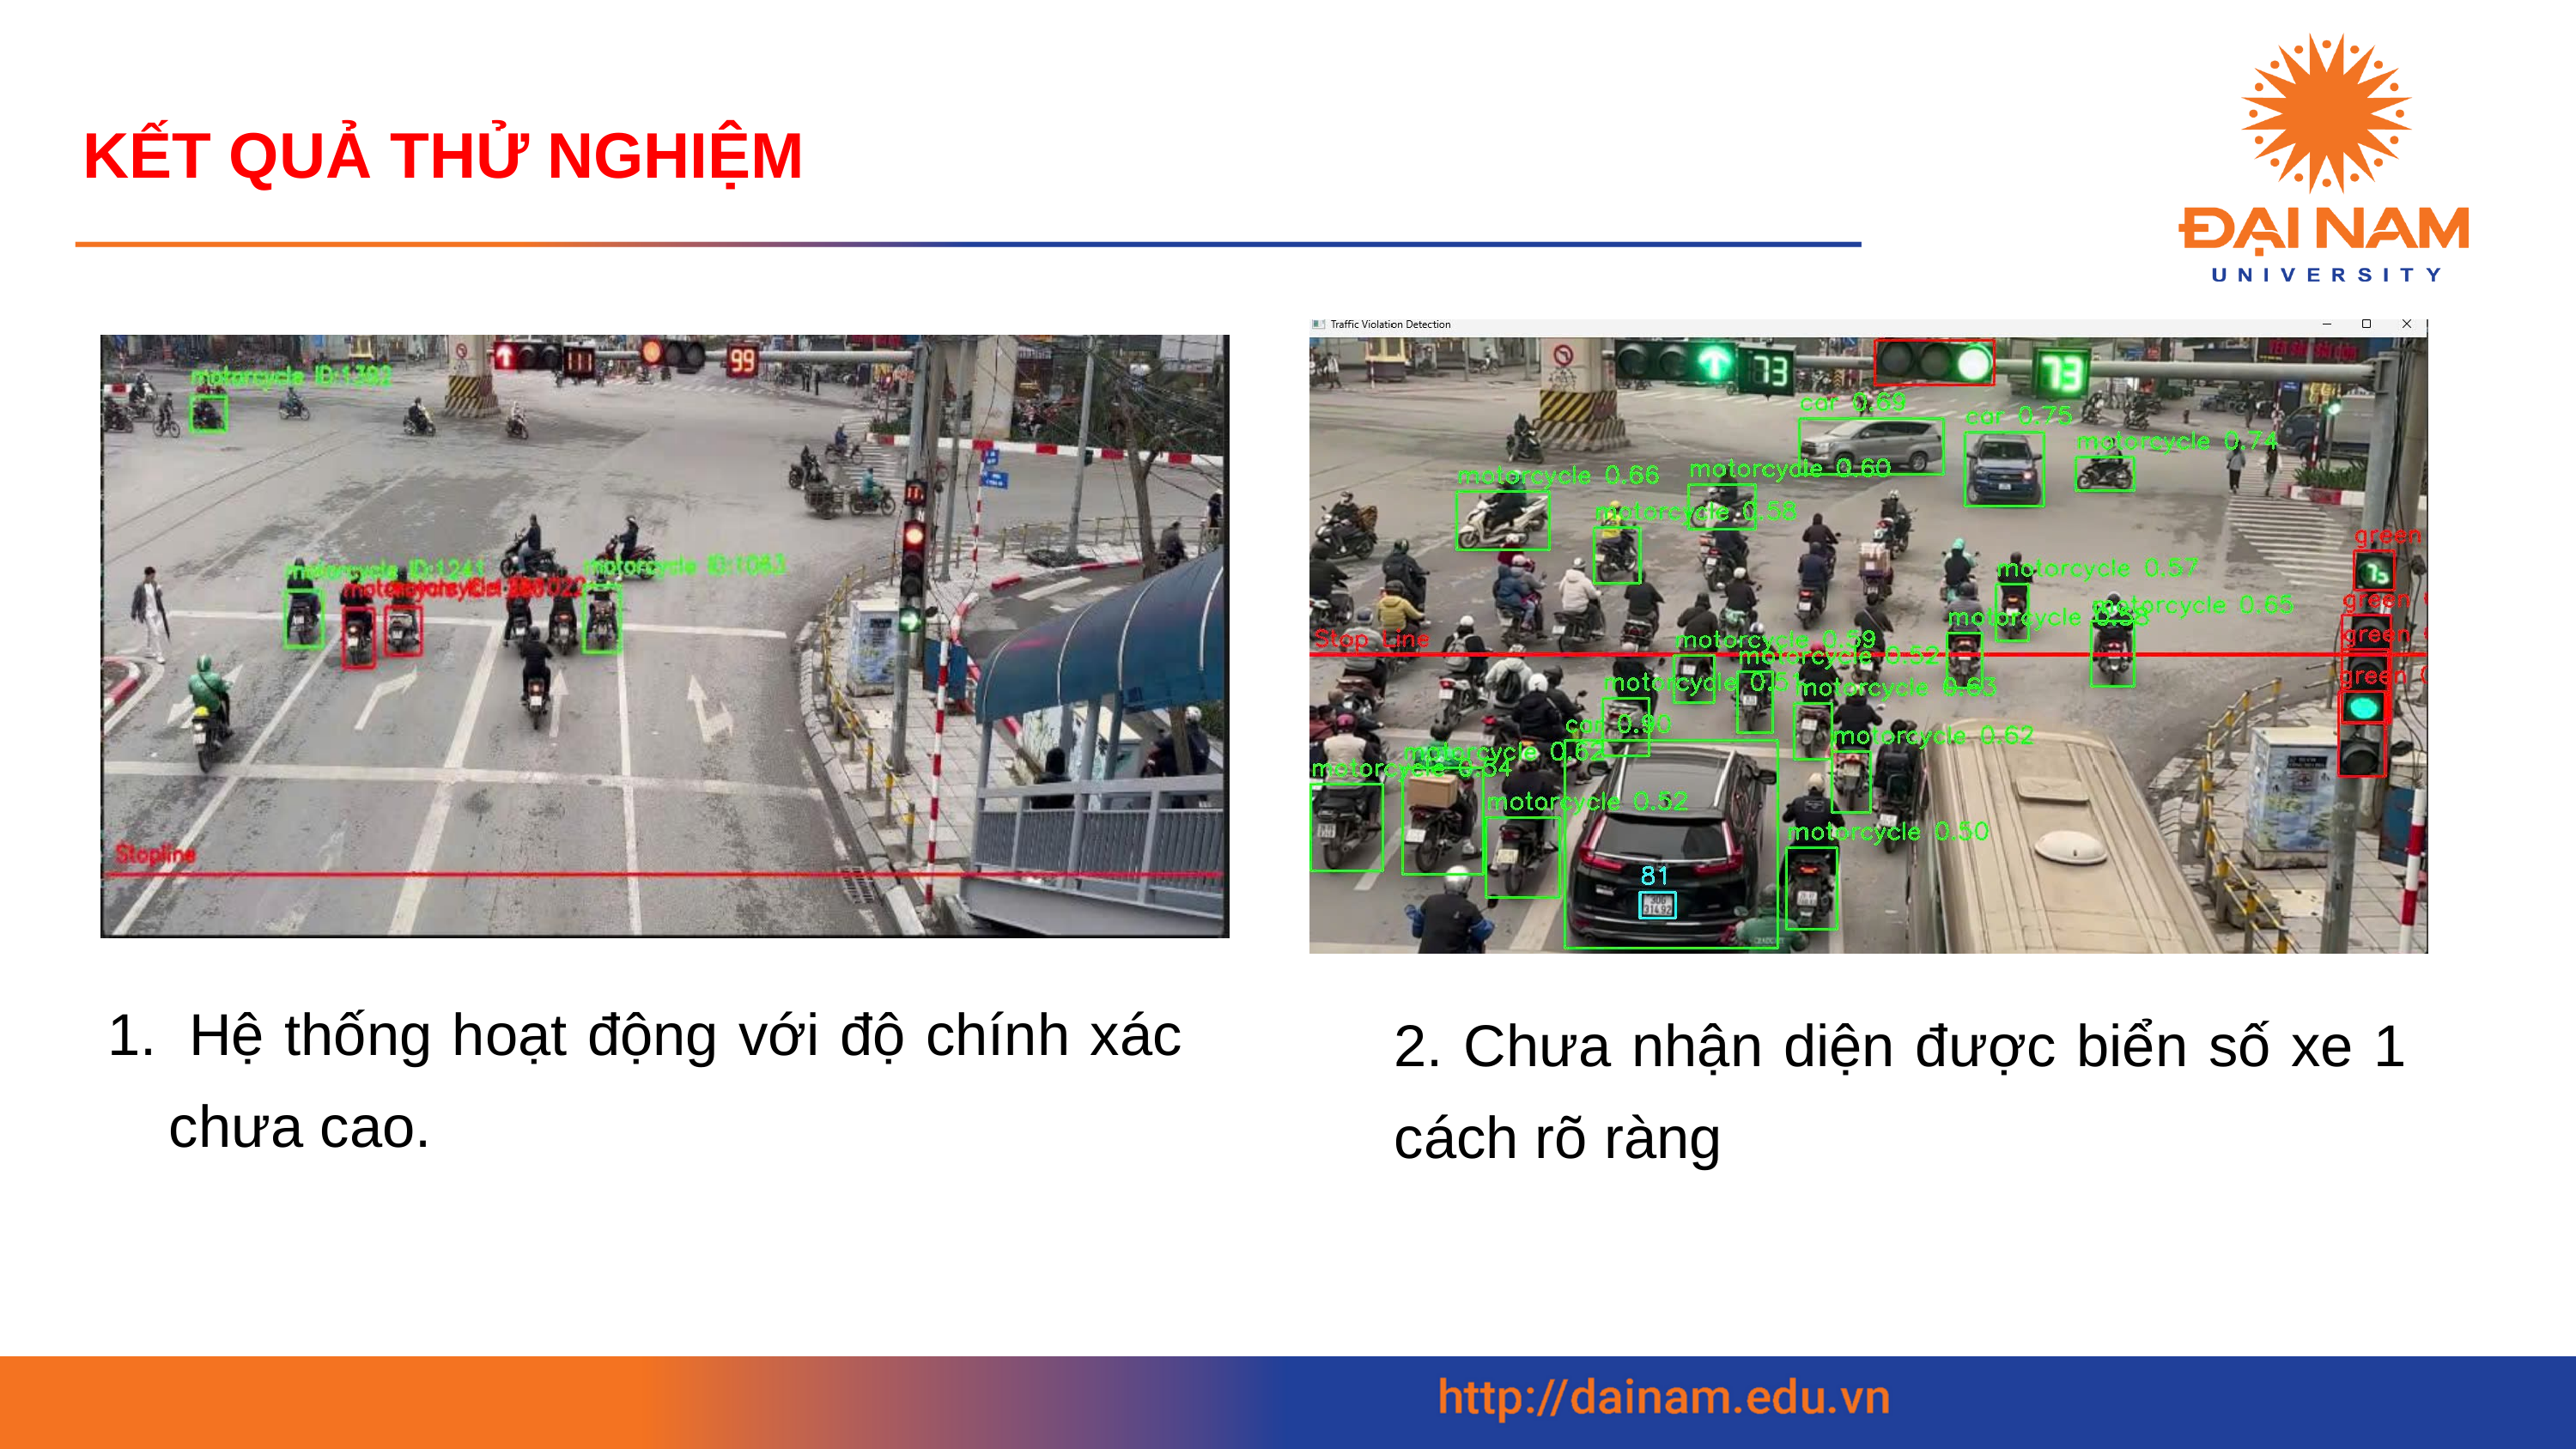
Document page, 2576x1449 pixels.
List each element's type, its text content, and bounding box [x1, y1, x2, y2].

picture [75, 241, 1862, 247]
text_box [0, 1356, 2576, 1449]
text_box Hệ thống hoạt động với độ chính xác chưa cao. [91, 968, 1196, 1279]
picture [100, 335, 1230, 938]
picture [1309, 319, 2429, 954]
text_box 2. Chưa nhận diện được biển số xe 1 cách rõ ràng [1316, 979, 2421, 1289]
text_box KẾT QUẢ THỬ NGHIỆM [70, 107, 1941, 198]
text_box [2178, 33, 2469, 282]
